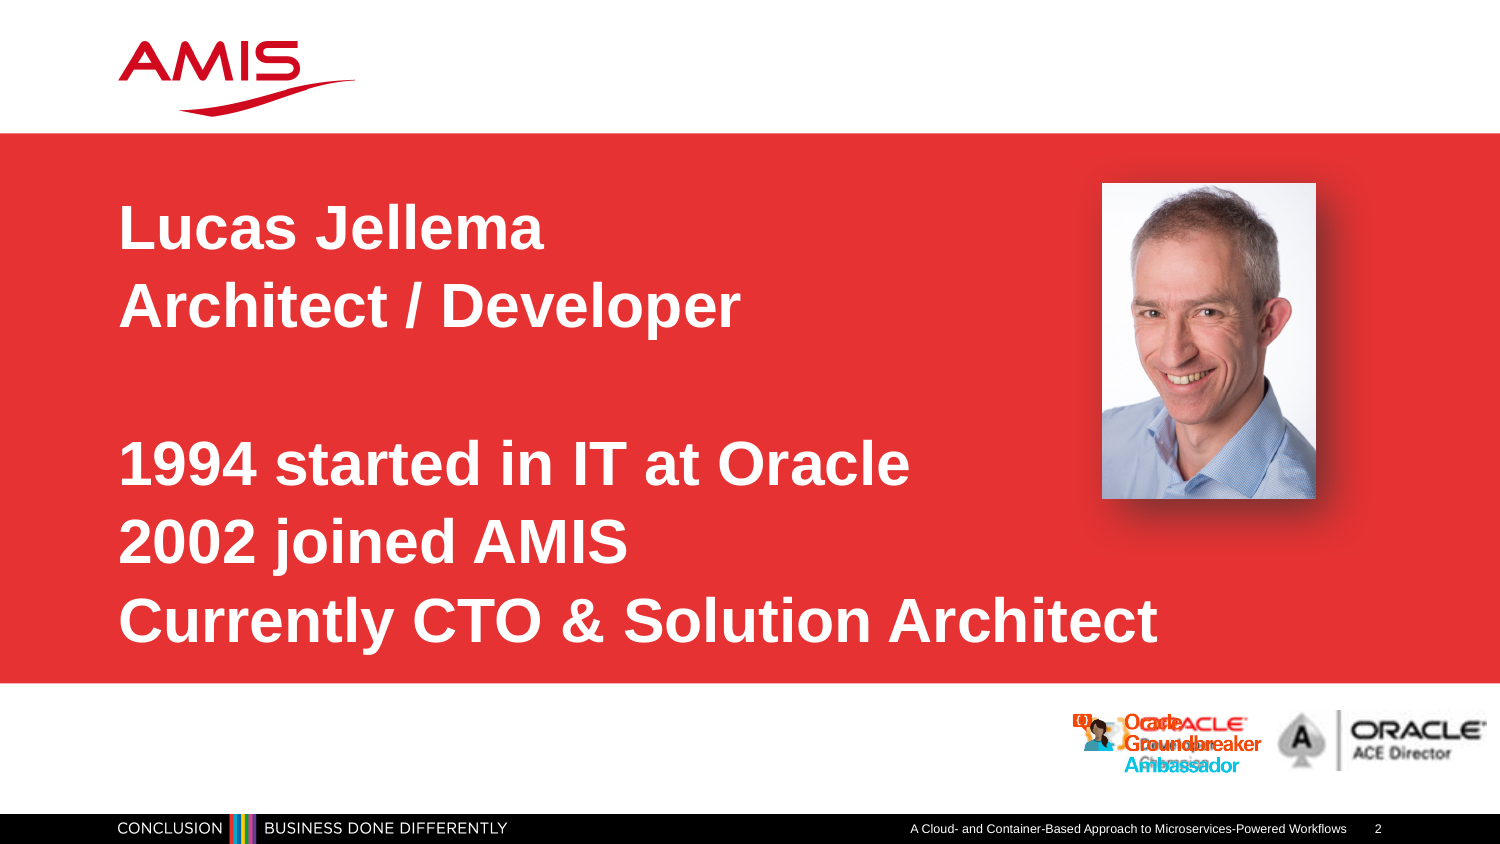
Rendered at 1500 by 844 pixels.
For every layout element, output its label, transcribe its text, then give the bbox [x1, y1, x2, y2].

picture [239, 814, 1500, 844]
title Lucas Jellema Architect / Developer 1994 started in IT at Oracle 2002 joined AMIS Currently CTO & Solution Architect [118, 183, 1382, 597]
picture [0, 814, 236, 844]
picture [106, 17, 579, 125]
footer A Cloud- and Container-Based Approach to Microservices-Powered Workflows [814, 820, 1347, 839]
picture [1102, 182, 1316, 499]
slide_number 2 [1358, 820, 1382, 839]
picture [1057, 698, 1487, 788]
text_box [1094, 183, 1354, 538]
